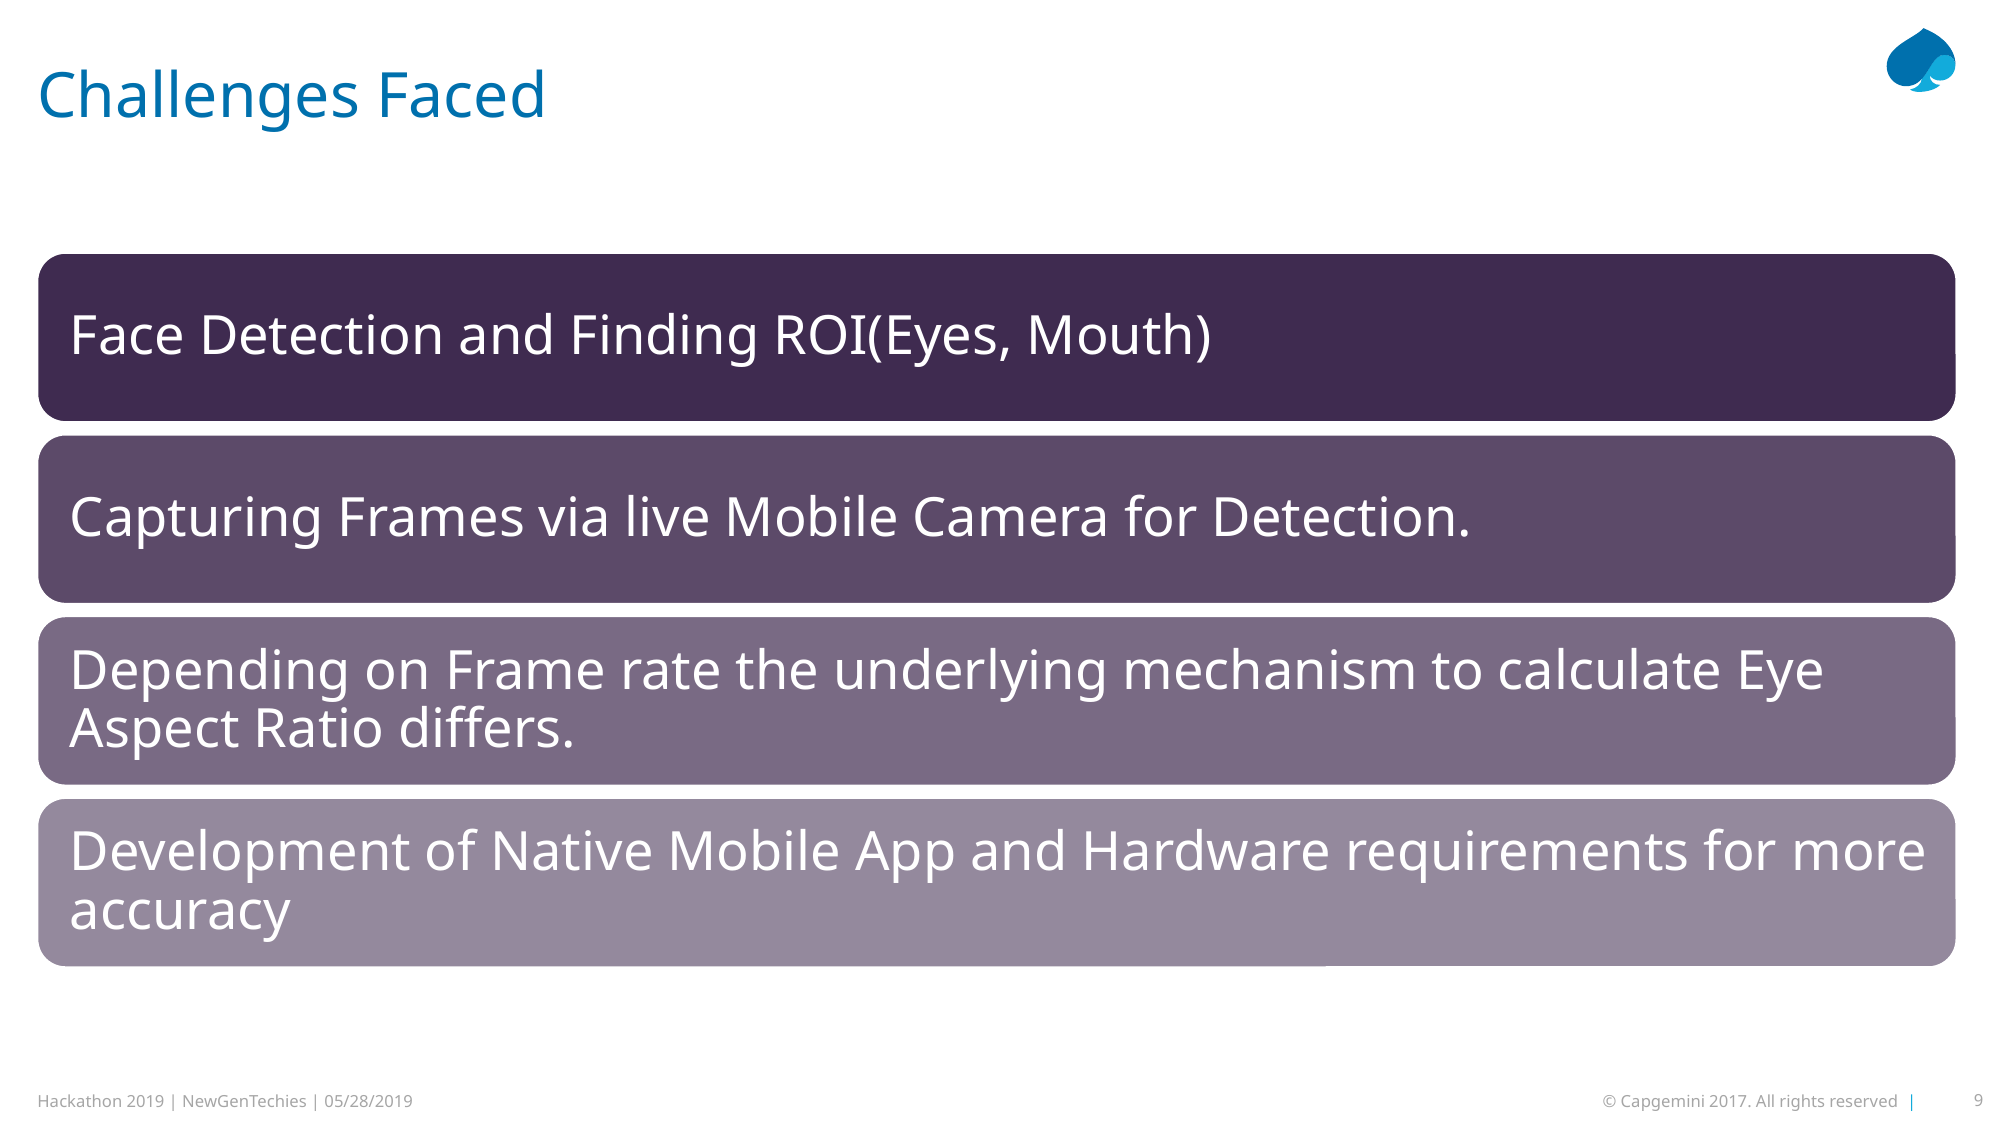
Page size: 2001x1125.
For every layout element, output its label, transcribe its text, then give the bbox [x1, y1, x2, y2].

title Challenges Faced [37, 6, 1863, 188]
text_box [37, 243, 1957, 977]
